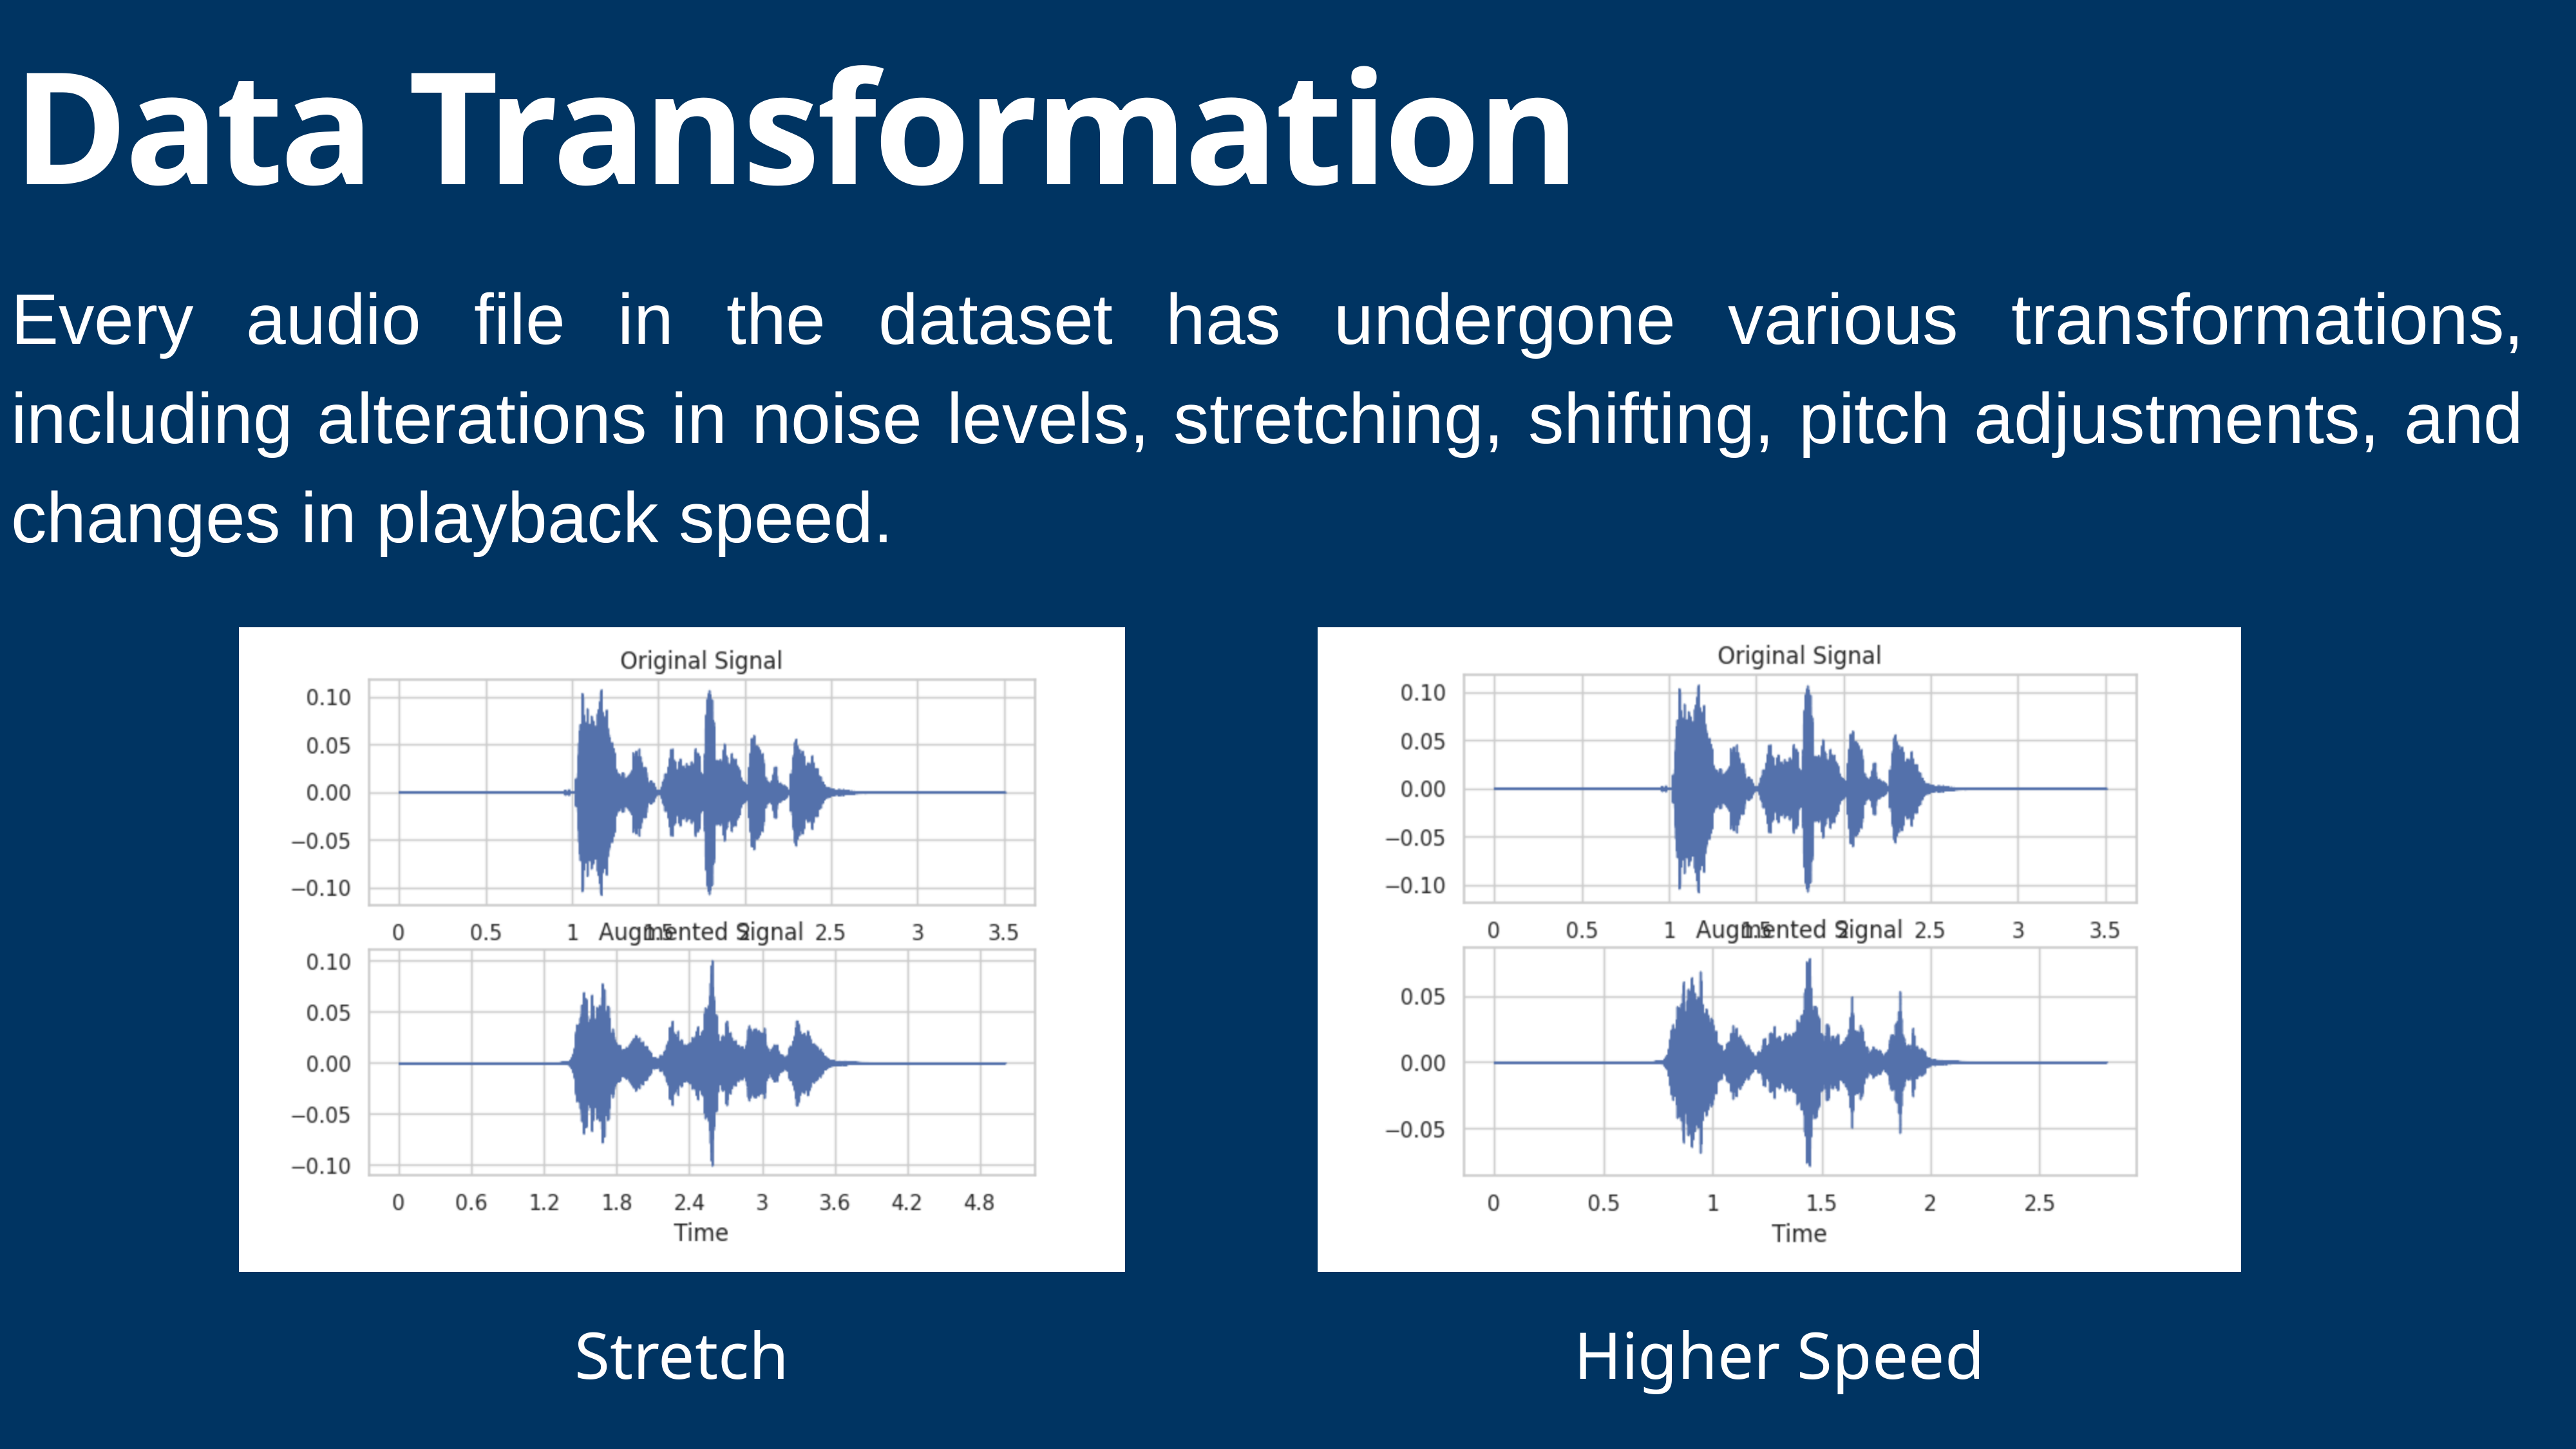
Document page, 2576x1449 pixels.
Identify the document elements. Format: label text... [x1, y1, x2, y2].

title Data Transformation [7, 0, 2329, 232]
picture [1318, 627, 2242, 1272]
picture [239, 627, 1125, 1272]
text_box Stretch [569, 1318, 795, 1398]
text_box Every audio file in the dataset has undergone various transformations, including alterations in noise levels, stretching, shifting, pitch adjustments, and changes in playback speed. [5, 232, 2535, 584]
text_box Higher Speed [1569, 1318, 1991, 1398]
